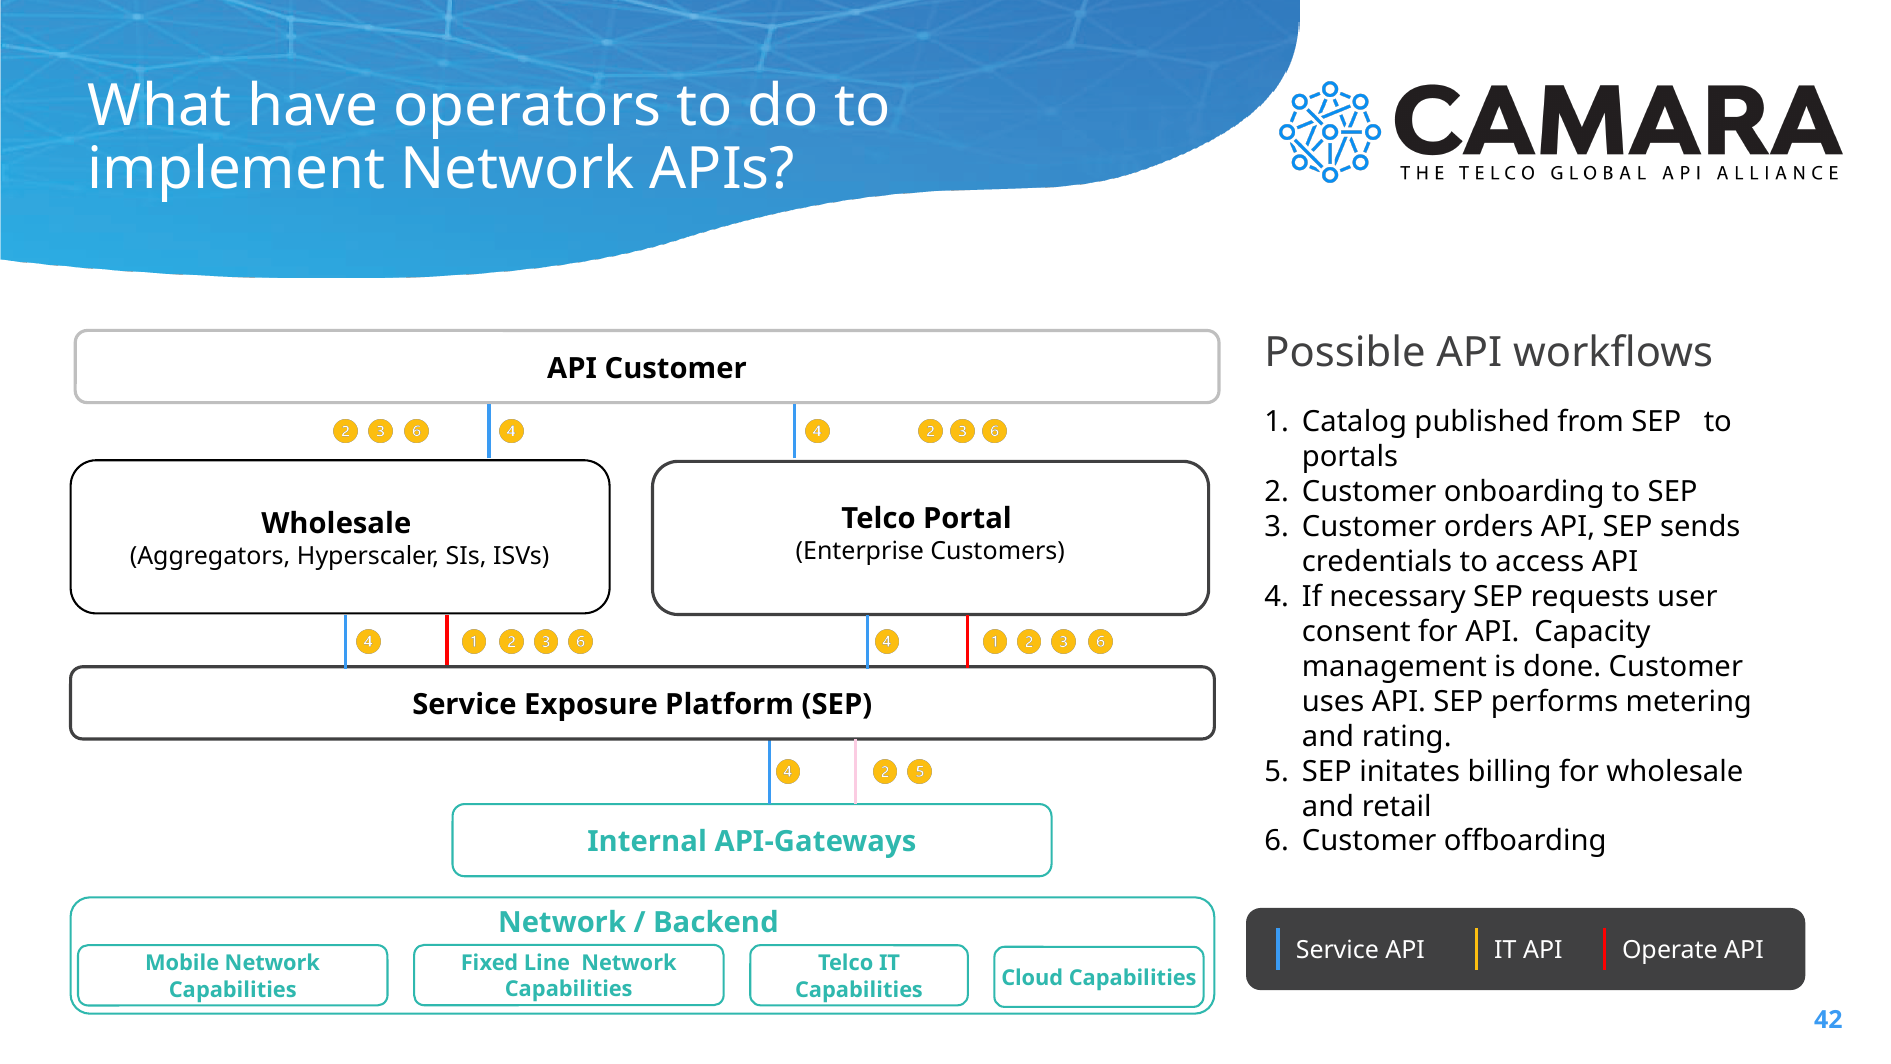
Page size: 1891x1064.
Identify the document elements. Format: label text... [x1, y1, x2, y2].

text_box Possible API workflows [1249, 317, 1803, 383]
picture [802, 416, 833, 447]
picture [330, 416, 361, 447]
text_box Telco Portal (Enterprise Customers) [652, 461, 1209, 615]
picture [0, 0, 1300, 278]
text_box Fixed Line Network Capabilities [414, 944, 724, 1006]
picture [565, 626, 596, 657]
picture [1085, 626, 1116, 657]
text_box Telco IT Capabilities [750, 945, 968, 1006]
picture [1048, 626, 1079, 657]
text_box API Customer [75, 330, 1220, 403]
picture [365, 416, 396, 447]
picture [915, 416, 946, 447]
picture [458, 626, 489, 657]
picture [904, 756, 935, 787]
picture [1014, 626, 1045, 657]
picture [947, 416, 978, 447]
text_box [1247, 909, 1804, 989]
picture [353, 626, 384, 657]
picture [979, 626, 1010, 657]
picture [496, 416, 527, 447]
text_box Mobile Network Capabilities [78, 945, 388, 1006]
picture [772, 756, 803, 787]
title What have operators to do to implement Network APIs? [72, 67, 1869, 197]
text_box Service API [1280, 926, 1465, 972]
picture [530, 626, 561, 657]
picture [401, 416, 432, 447]
text_box Wholesale (Aggregators, Hyperscaler, SIs, ISVs) [70, 460, 610, 614]
text_box Internal API-Gateways [452, 804, 1052, 877]
text_box IT API [1479, 926, 1600, 972]
picture [496, 626, 527, 657]
picture [869, 756, 900, 787]
text_box Service Exposure Platform (SEP) [70, 666, 1215, 739]
text_box Operate API [1607, 926, 1791, 972]
text_box Catalog published from SEP to portals Customer onboarding to SEP Customer orders API, SEP sends credentials to access API If necessary SEP requests user consent for API. Capacity management is done. Customer uses API. SEP performs metering and rating. SEP initates billing for wholesale and retail Customer offboarding [1249, 394, 1769, 865]
picture [979, 416, 1010, 447]
picture [871, 626, 902, 657]
text_box Network / Backend [70, 897, 1215, 1014]
text_box Cloud Capabilities [994, 946, 1204, 1007]
